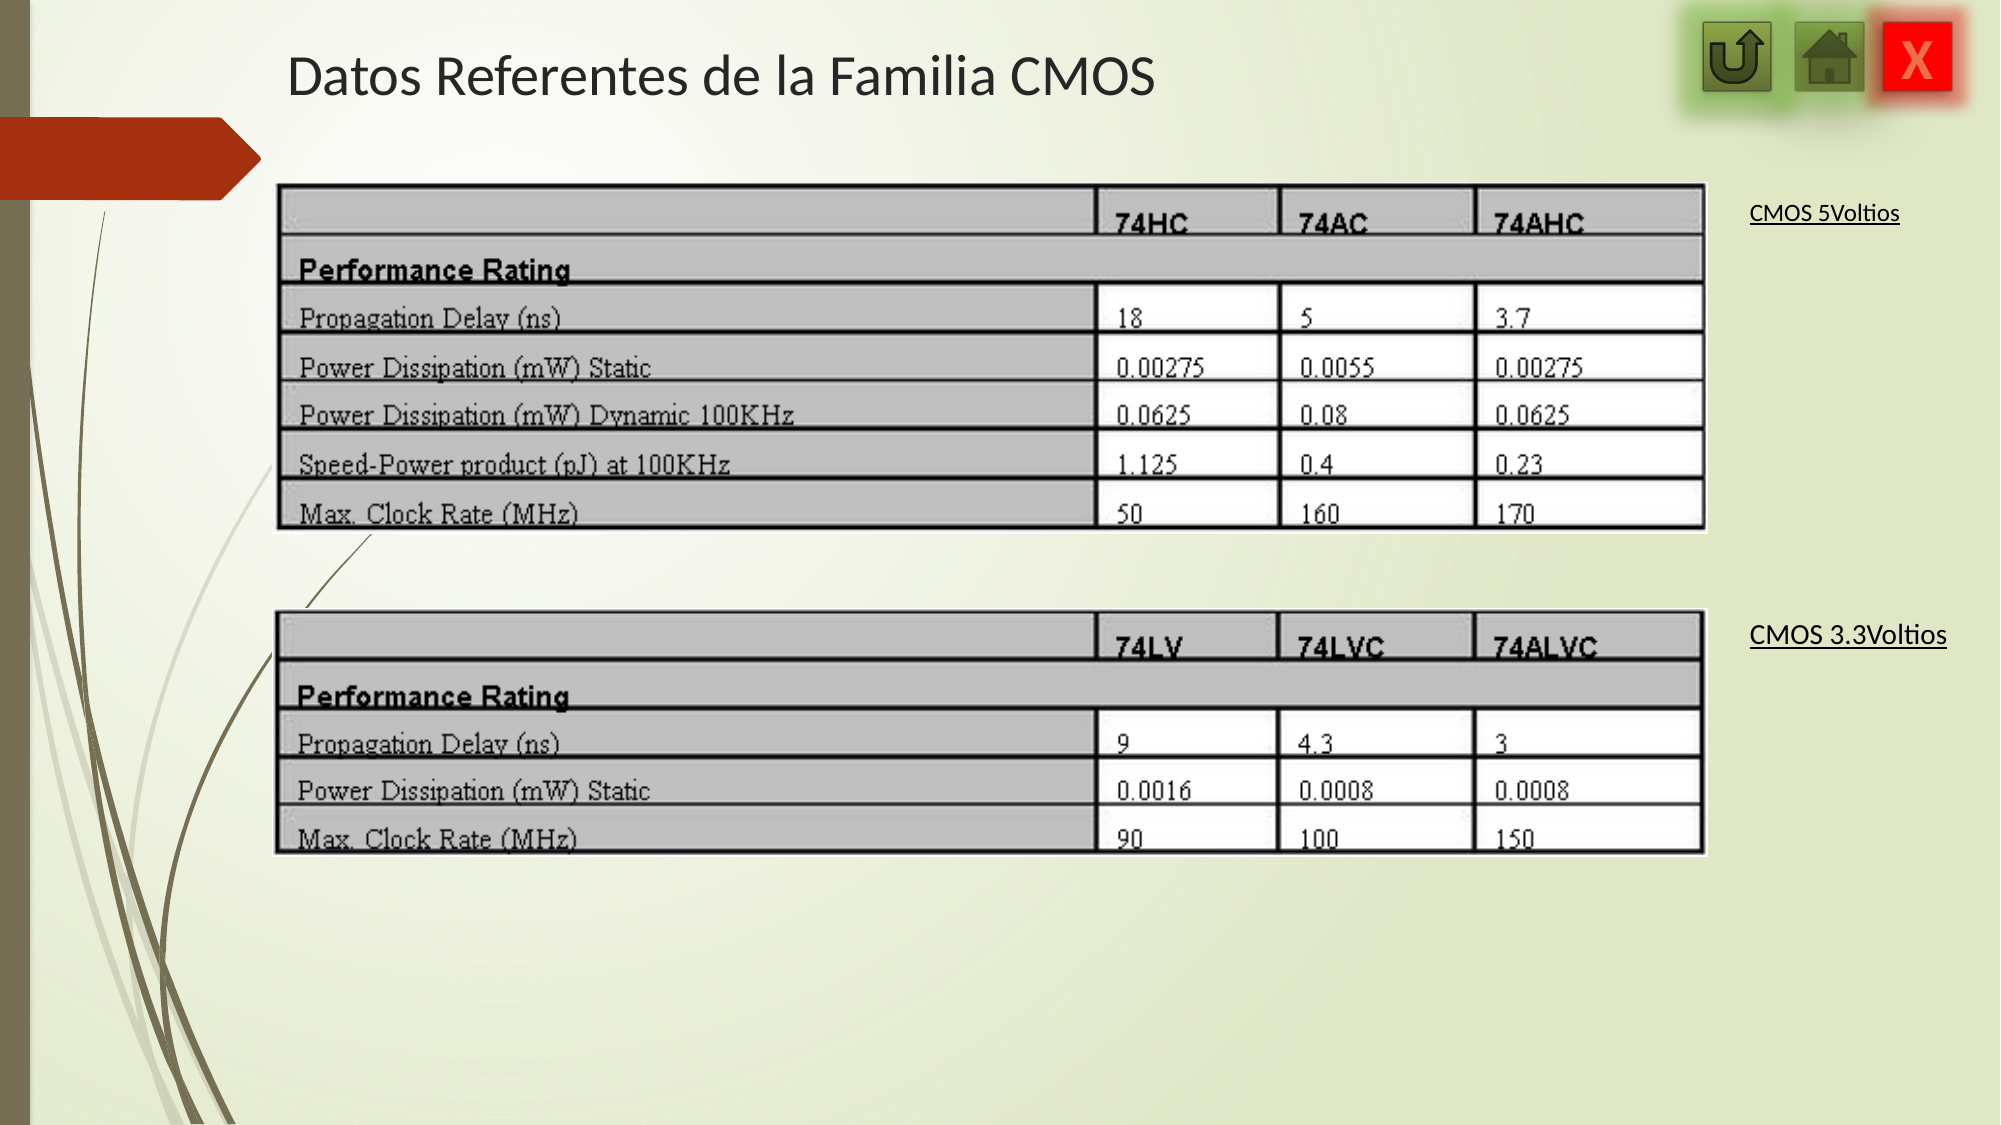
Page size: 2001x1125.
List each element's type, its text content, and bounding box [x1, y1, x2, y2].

title Datos Referentes de la Familia CMOS [272, 29, 1734, 240]
picture [271, 608, 1708, 857]
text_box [1702, 21, 1953, 92]
text_box CMOS 3.3Voltios [1735, 608, 1963, 658]
text_box CMOS 5Voltios [1735, 188, 1915, 234]
picture [271, 182, 1708, 534]
